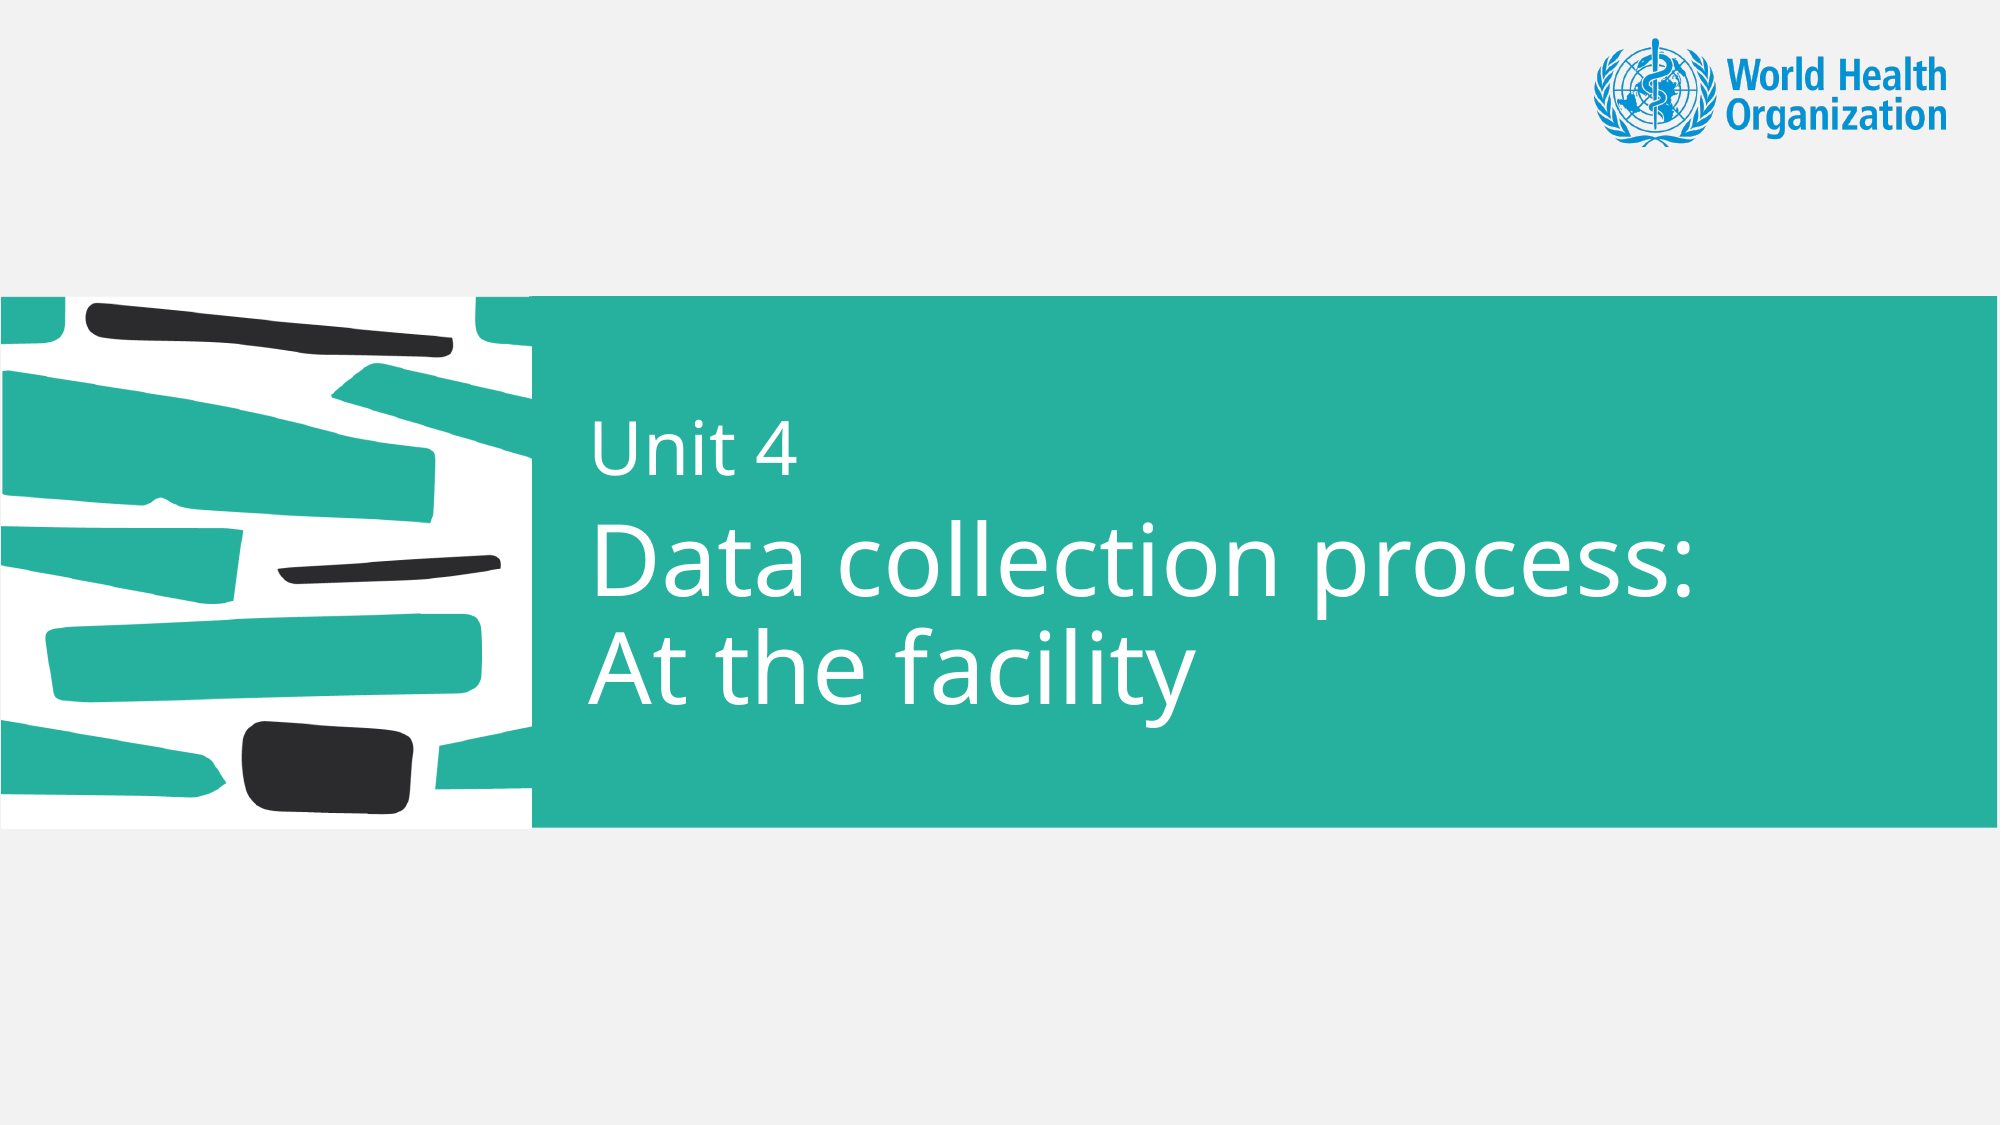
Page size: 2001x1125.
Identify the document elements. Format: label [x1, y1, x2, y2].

picture [1632, 92, 1641, 105]
picture [1624, 64, 1638, 99]
picture [1618, 105, 1629, 117]
picture [1632, 75, 1643, 89]
picture [1675, 71, 1687, 110]
picture [1628, 50, 1652, 64]
picture [1640, 67, 1654, 77]
text_box [0, 296, 1998, 829]
picture [1594, 103, 1646, 147]
picture [1594, 38, 1946, 147]
picture [1602, 97, 1608, 108]
picture [1647, 140, 1664, 147]
picture [1669, 73, 1679, 106]
picture [1658, 50, 1682, 71]
